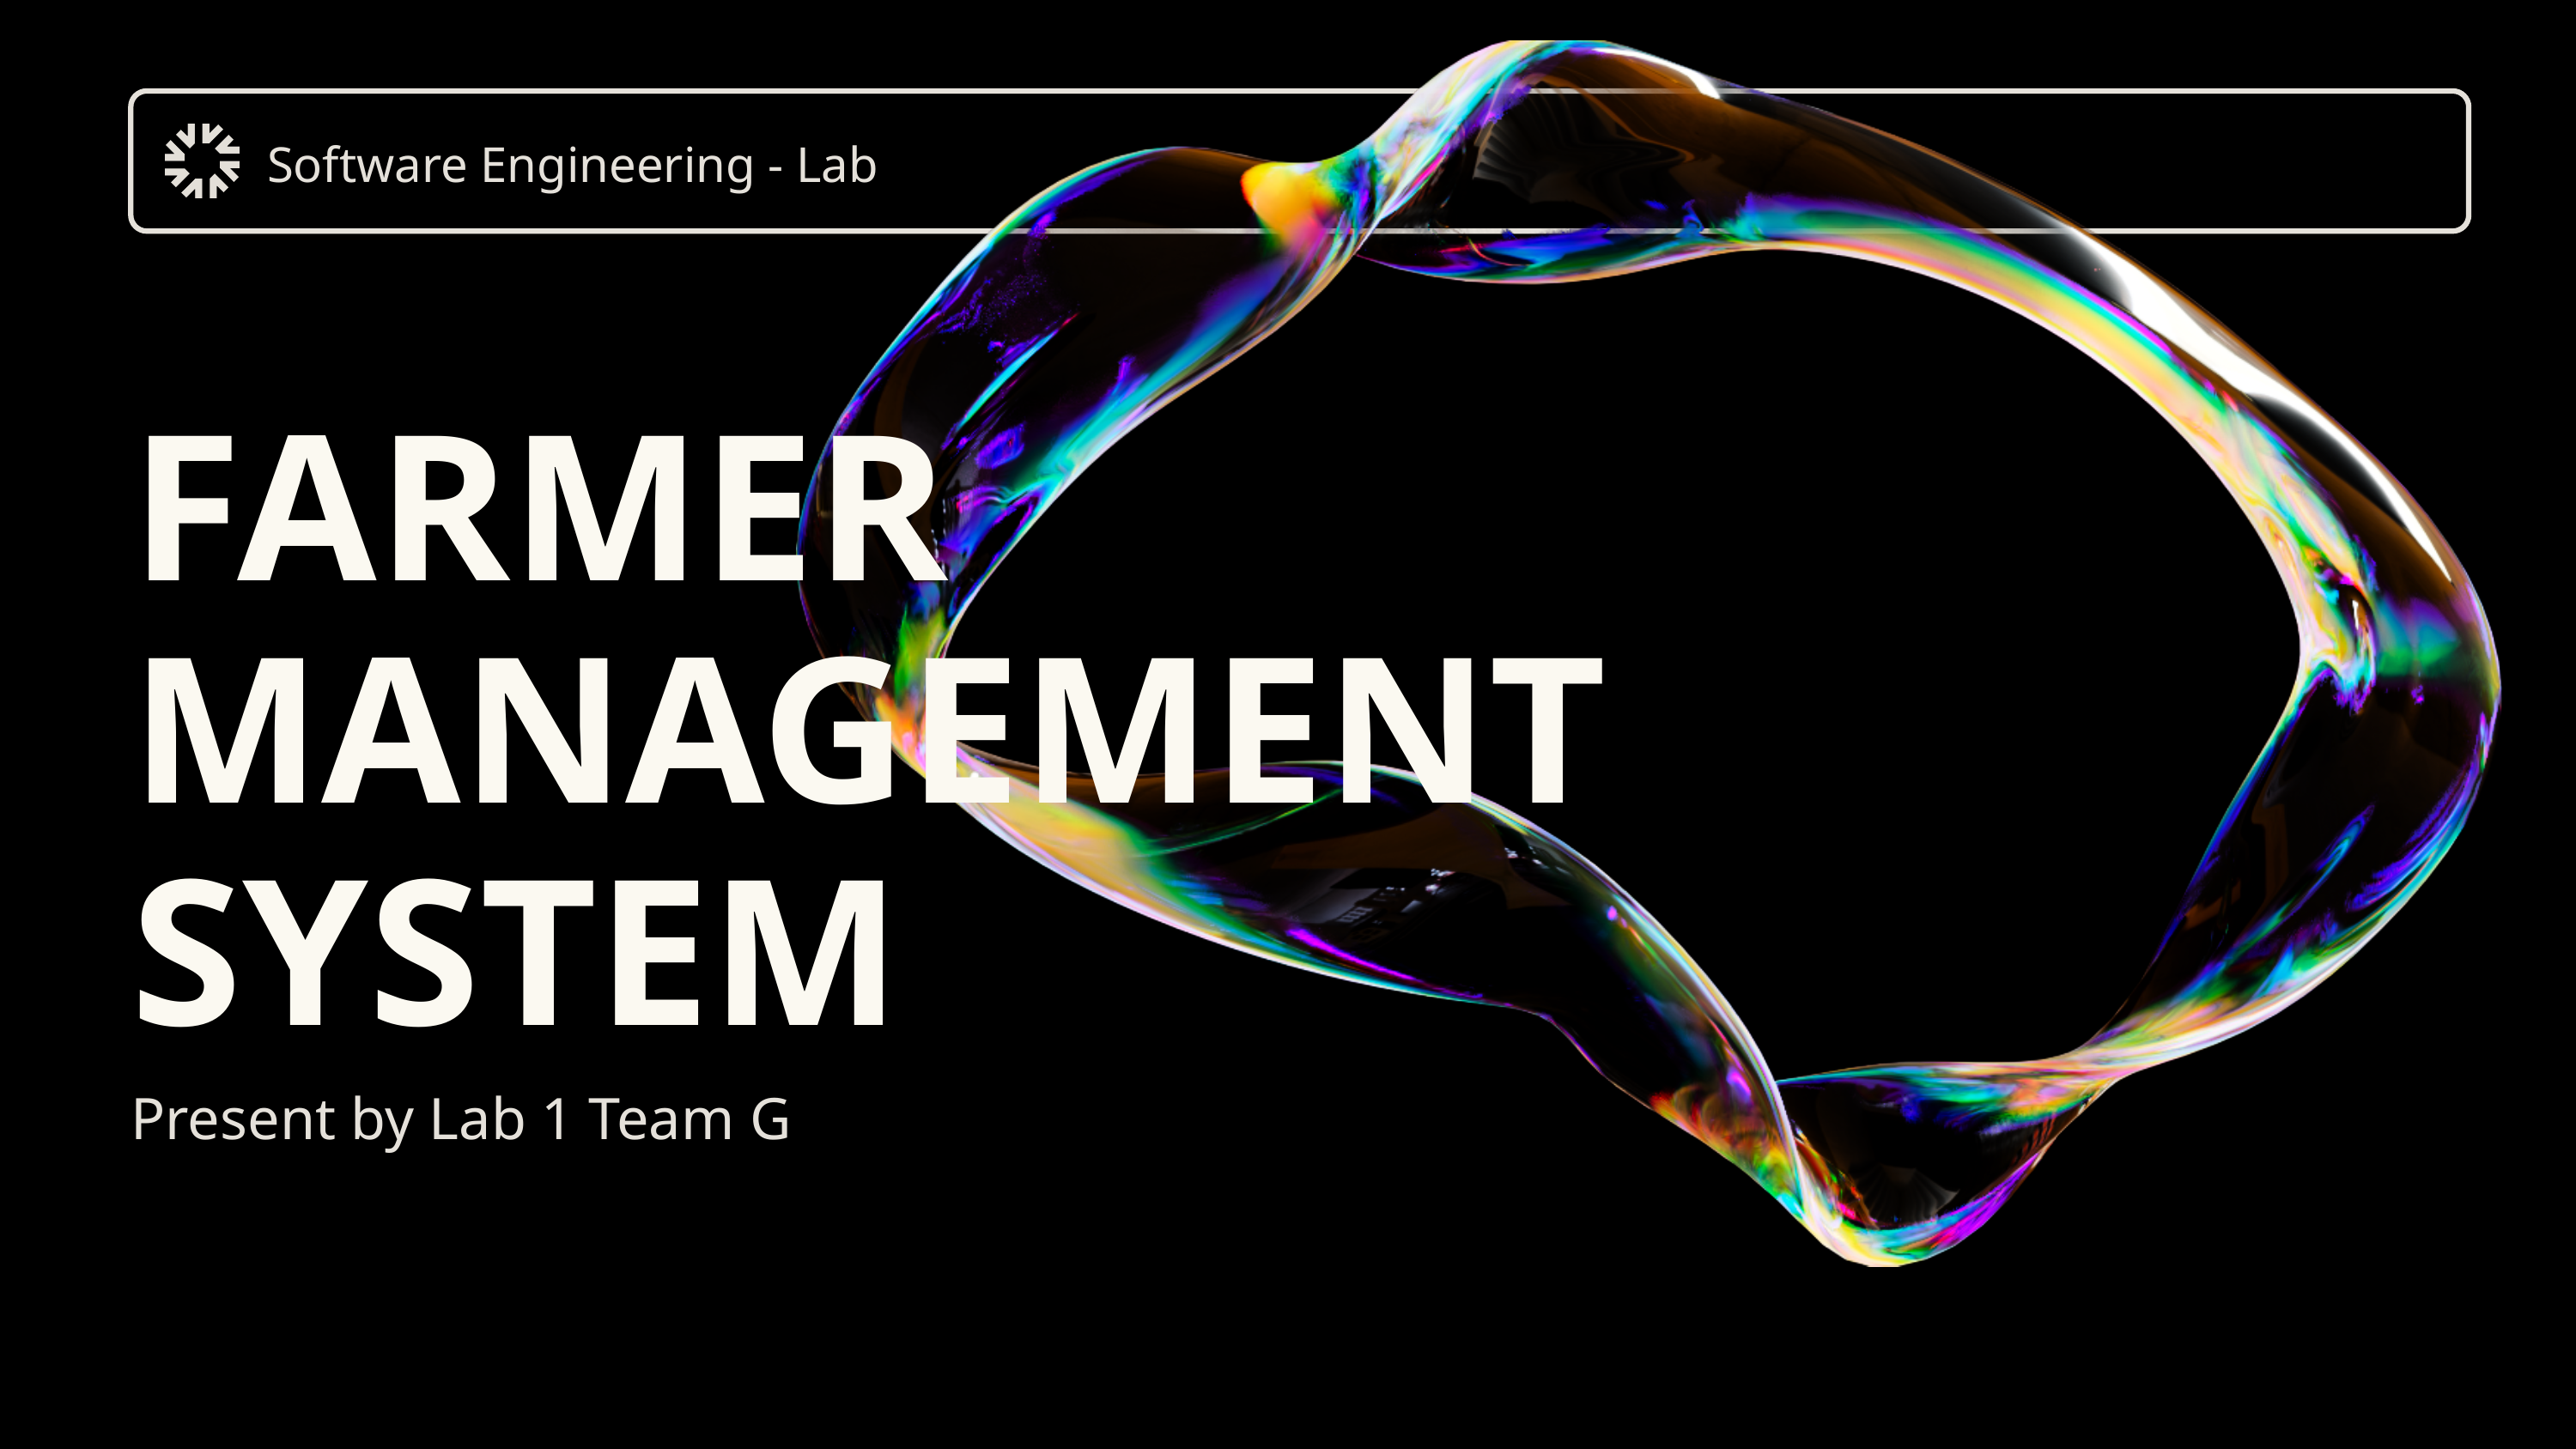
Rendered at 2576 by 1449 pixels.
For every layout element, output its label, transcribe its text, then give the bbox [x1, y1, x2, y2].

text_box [131, 90, 2470, 232]
text_box Present by Lab 1 Team G [131, 1070, 1224, 1151]
text_box FARMER MANAGEMENT SYSTEM [131, 398, 1739, 1066]
text_box [796, 40, 2503, 1267]
